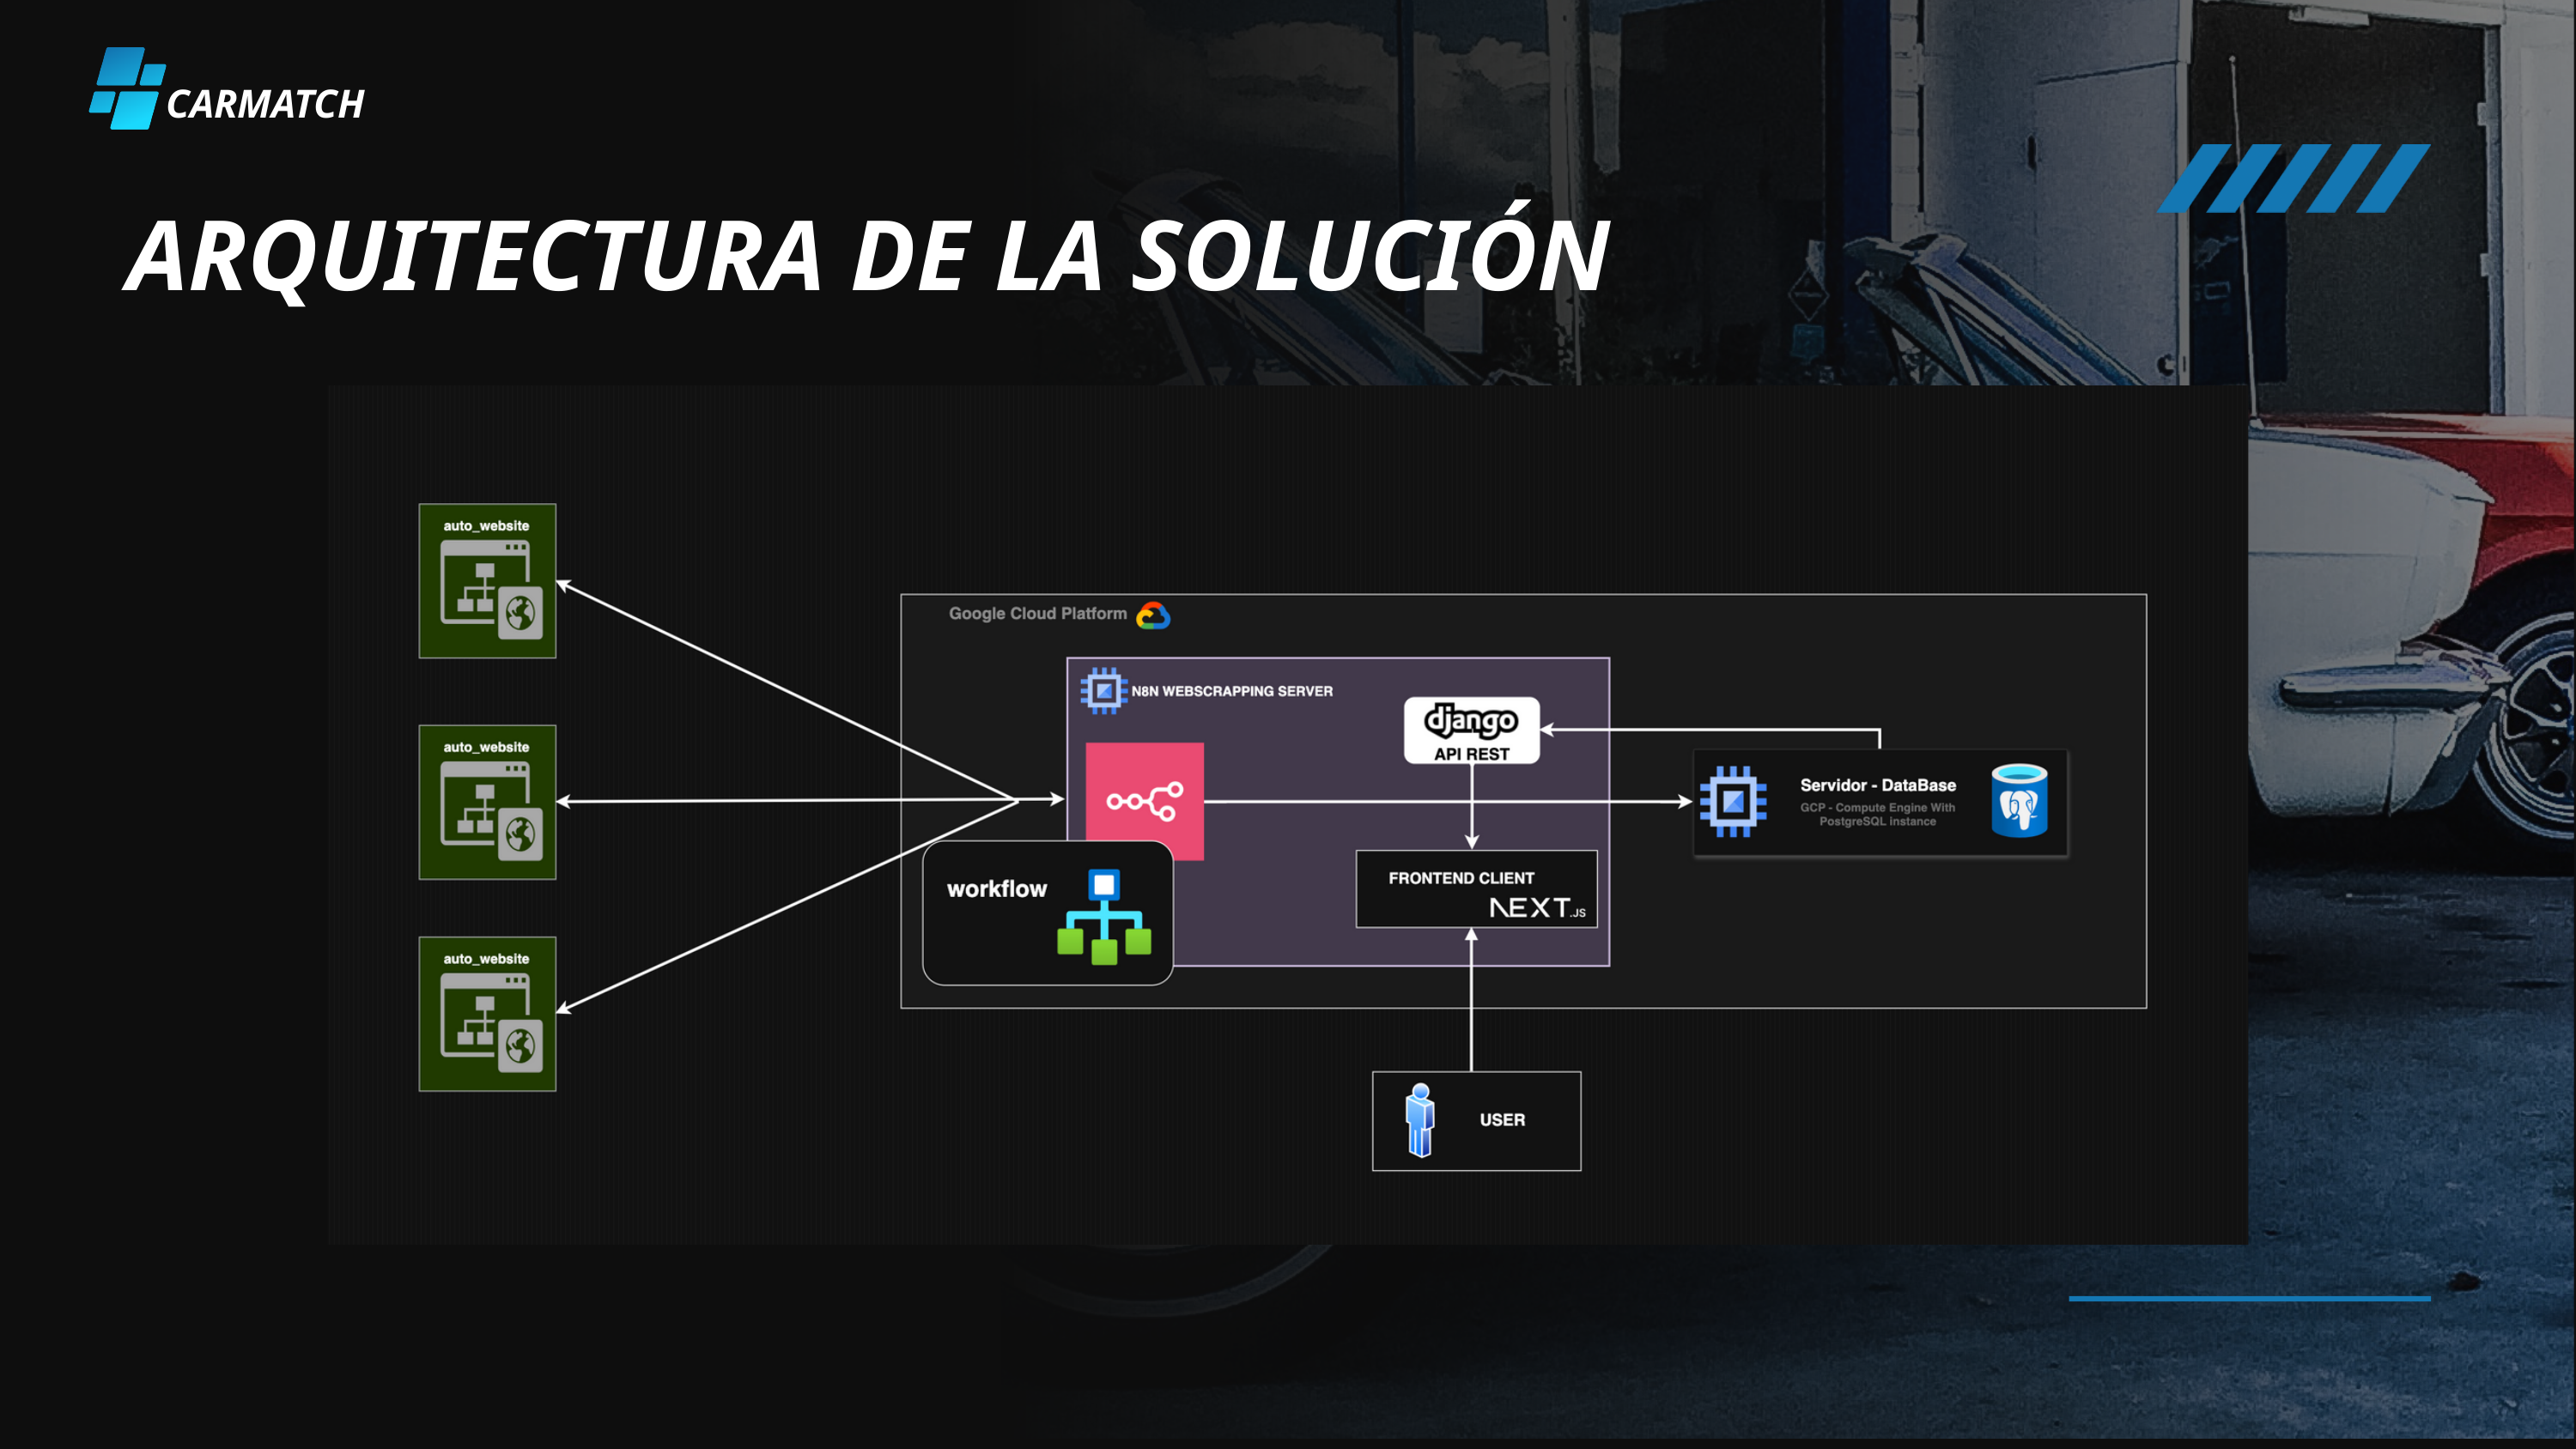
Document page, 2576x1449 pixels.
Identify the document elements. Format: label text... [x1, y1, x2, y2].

text_box [327, 385, 990, 1246]
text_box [995, 0, 2576, 1447]
text_box CARMATCH [166, 87, 411, 126]
text_box [88, 47, 167, 130]
text_box ARQUITECTURA DE LA SOLUCIÓN [127, 212, 990, 311]
